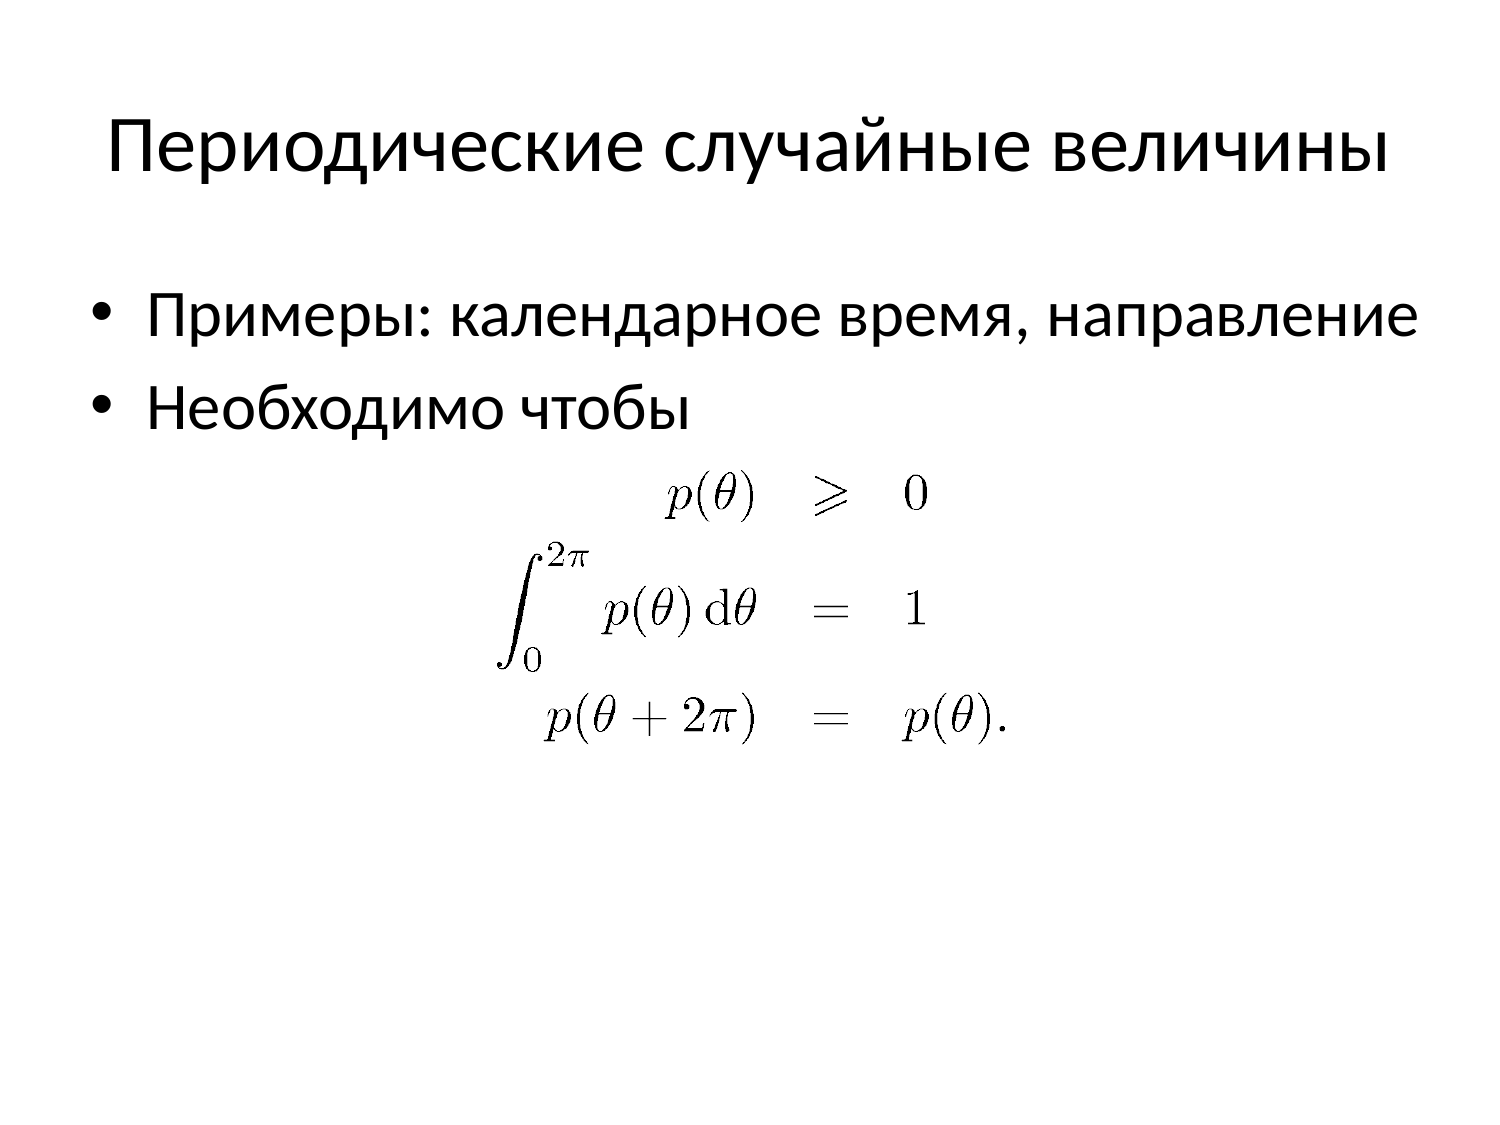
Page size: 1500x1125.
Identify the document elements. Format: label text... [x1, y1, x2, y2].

title Периодические случайные величины [75, 45, 1425, 233]
picture [491, 468, 1008, 746]
list Примеры: календарное время, направление Необходимо чтобы [75, 262, 1485, 1005]
